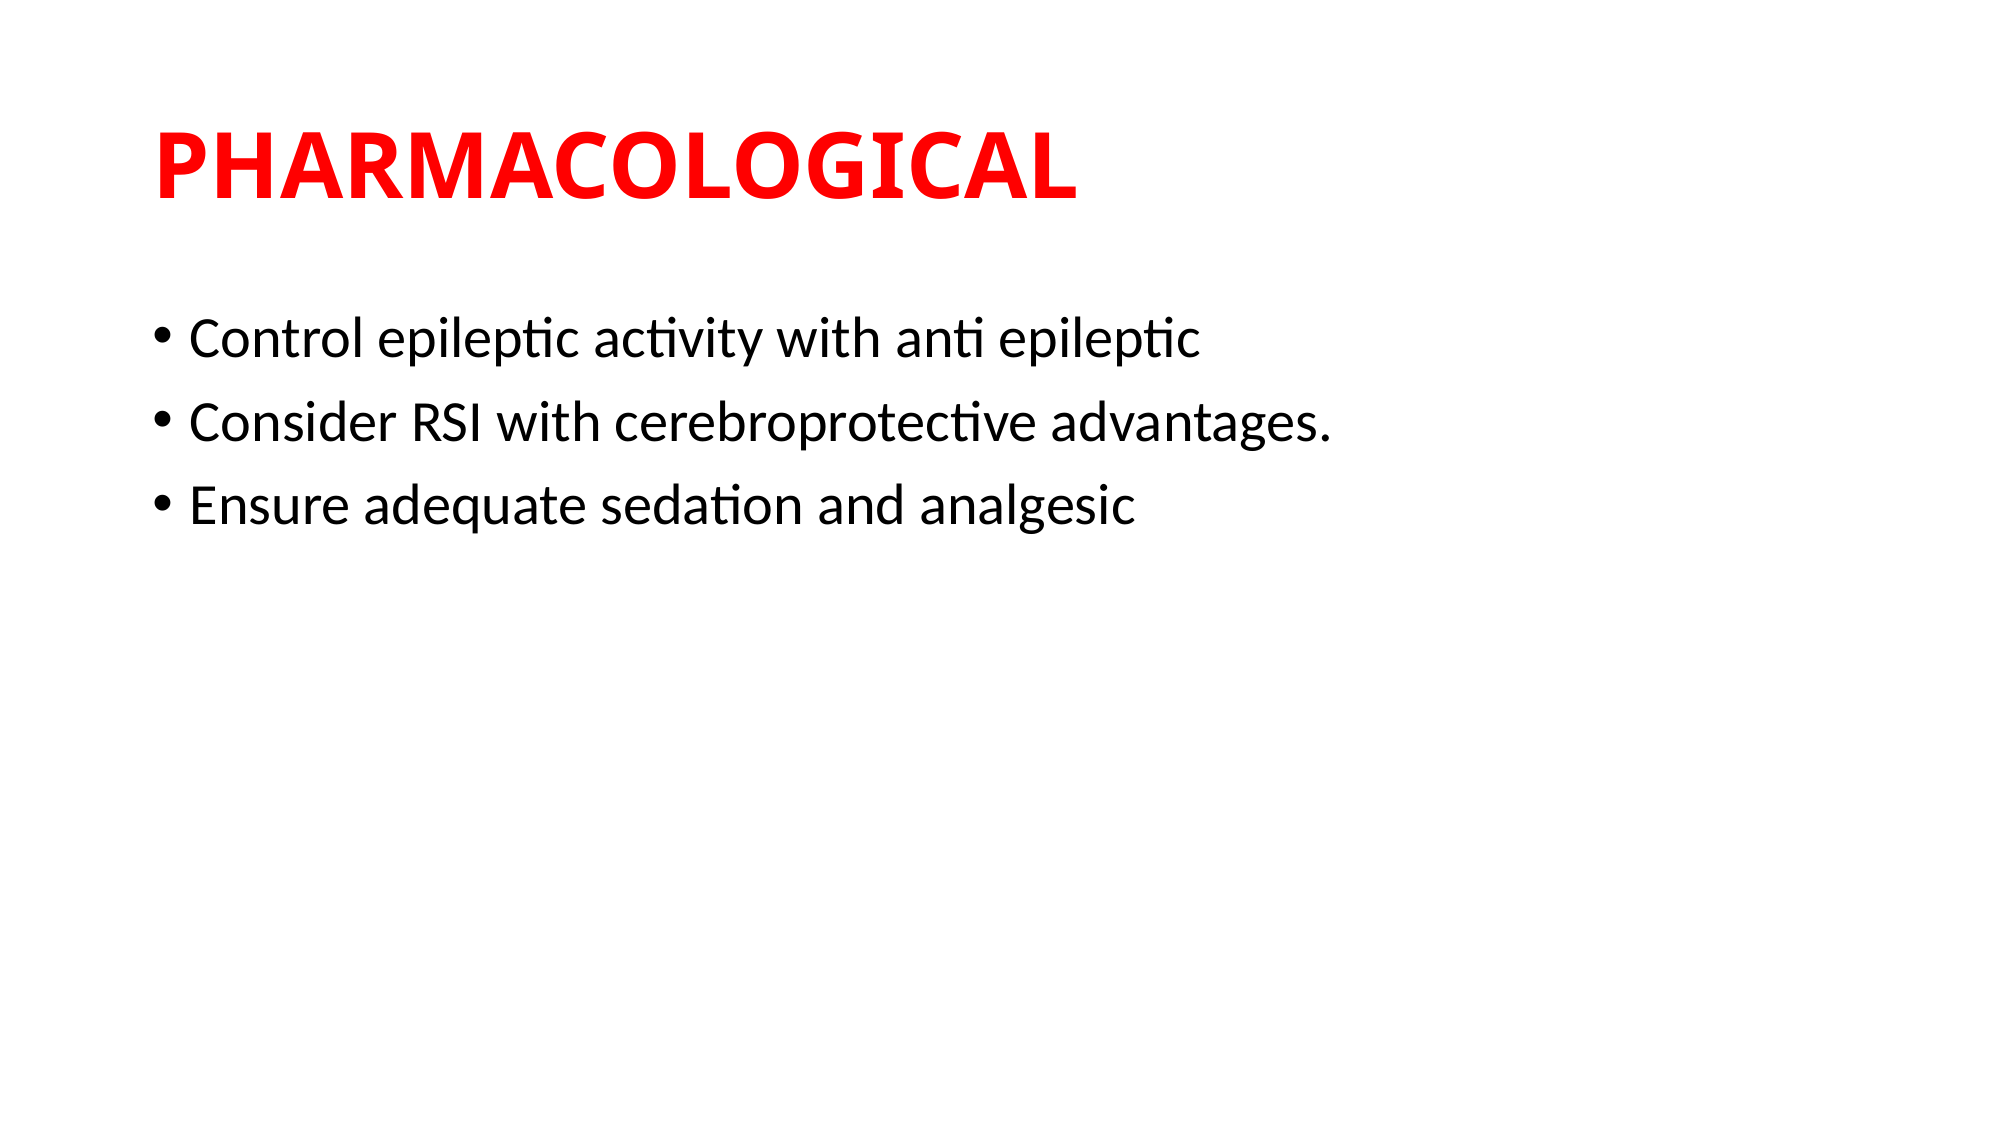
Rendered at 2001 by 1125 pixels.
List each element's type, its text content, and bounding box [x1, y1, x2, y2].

title PHARMACOLOGICAL [137, 59, 1863, 278]
list Control epileptic activity with anti epileptic Consider RSI with cerebroprotective advantages. Ensure adequate sedation and analgesic [137, 299, 1863, 1014]
